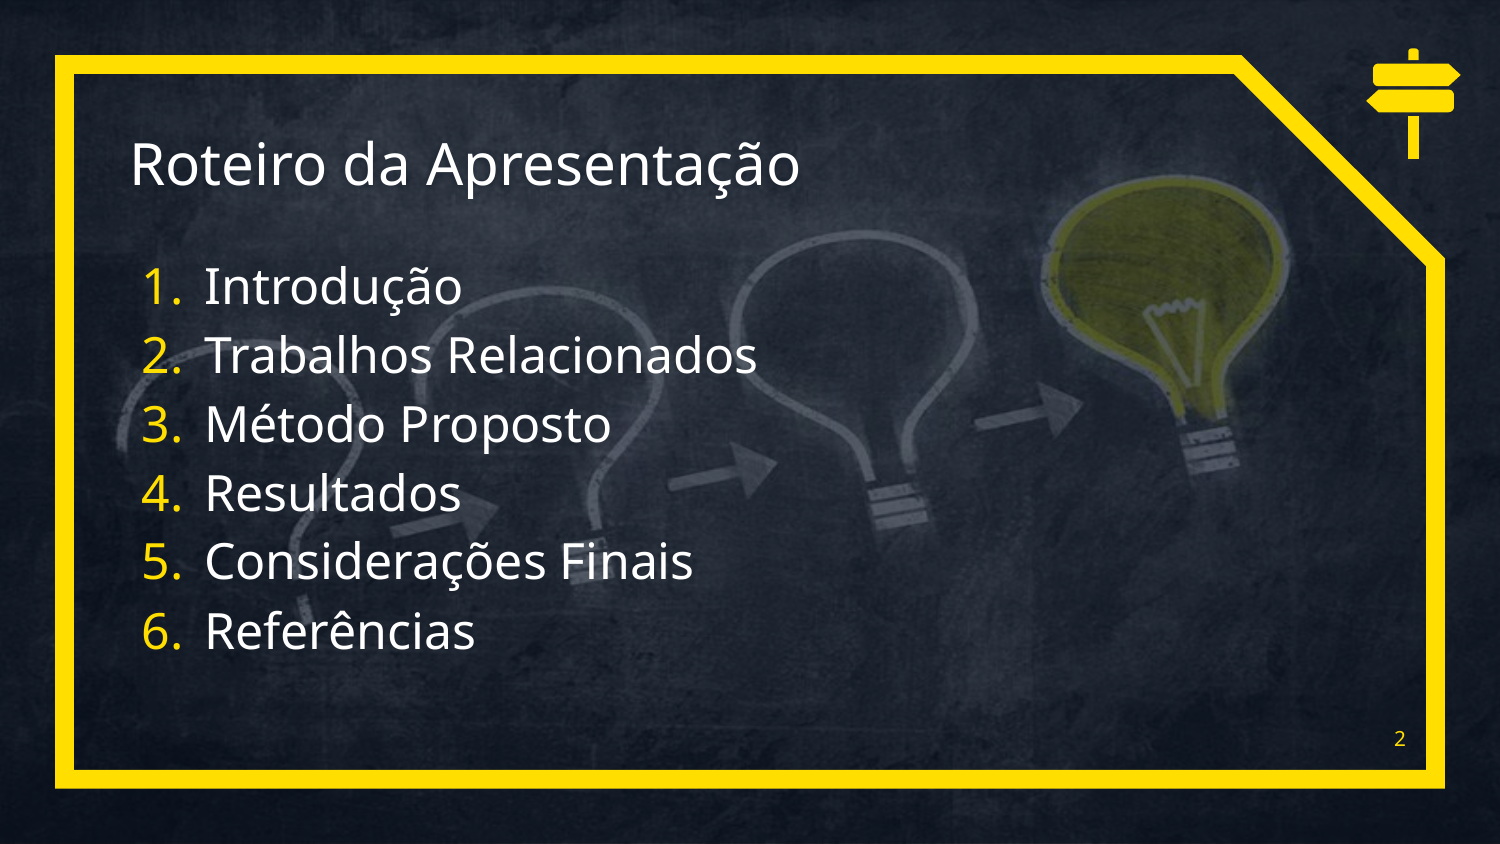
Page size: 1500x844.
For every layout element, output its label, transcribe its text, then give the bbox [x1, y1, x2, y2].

list Introdução Trabalhos Relacionados Método Proposto Resultados Considerações Finais Referências [129, 245, 1232, 742]
slide_number 2 [1366, 711, 1406, 755]
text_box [1365, 48, 1461, 160]
picture [0, 0, 1500, 844]
title Roteiro da Apresentação [129, 117, 1232, 197]
